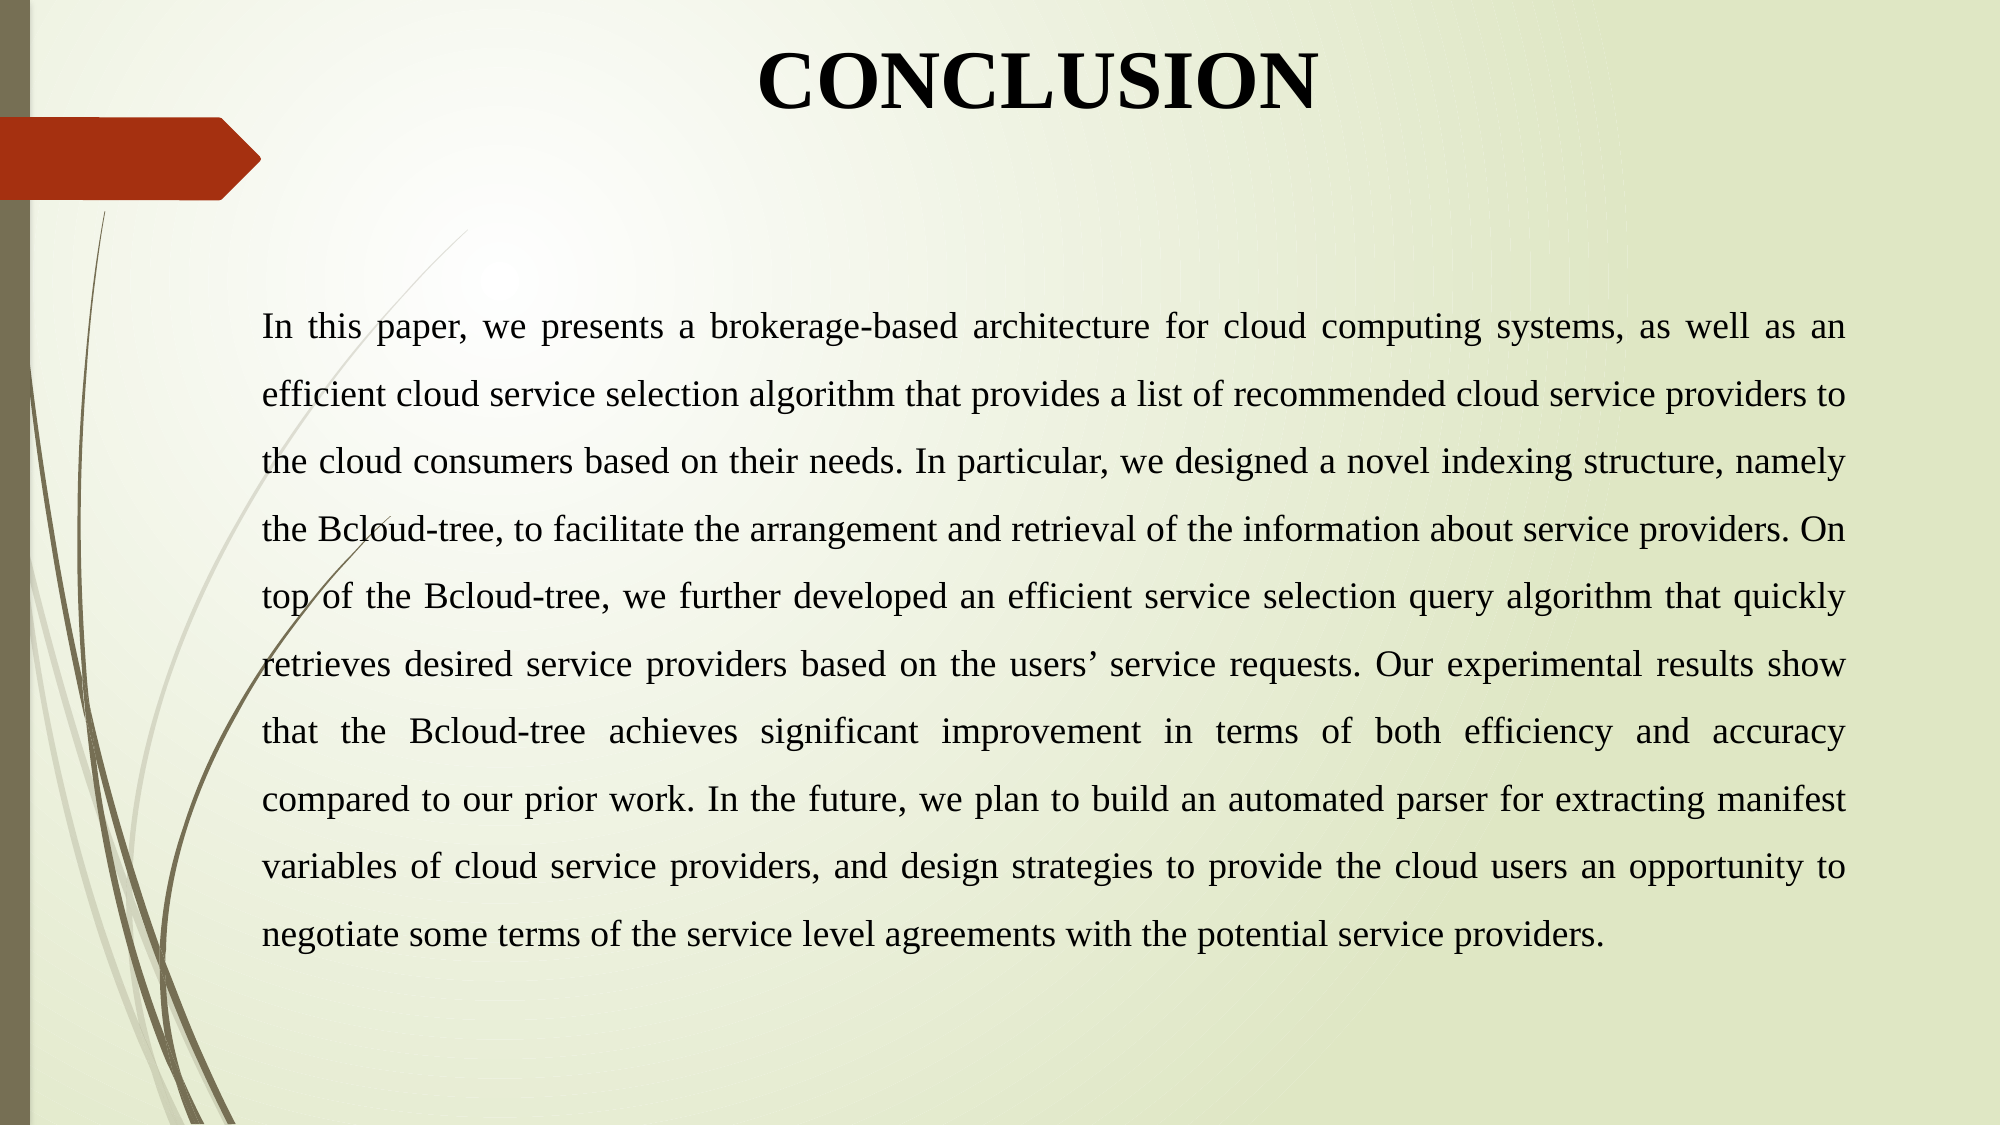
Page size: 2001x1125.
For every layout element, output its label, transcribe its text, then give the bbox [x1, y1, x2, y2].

text_box In this paper, we presents a brokerage-based architecture for cloud computing systems, as well as an efficient cloud service selection algorithm that provides a list of recommended cloud service providers to the cloud consumers based on their needs. In particular, we designed a novel indexing structure, namely the Bcloud-tree, to facilitate the arrangement and retrieval of the information about service providers. On top of the Bcloud-tree, we further developed an efficient service selection query algorithm that quickly retrieves desired service providers based on the users’ service requests. Our experimental results show that the Bcloud-tree achieves significant improvement in terms of both efficiency and accuracy compared to our prior work. In the future, we plan to build an automated parser for extracting manifest variables of cloud service providers, and design strategies to provide the cloud users an opportunity to negotiate some terms of the service level agreements with the potential service providers. [247, 271, 1864, 962]
text_box CONCLUSION [332, 17, 1744, 163]
